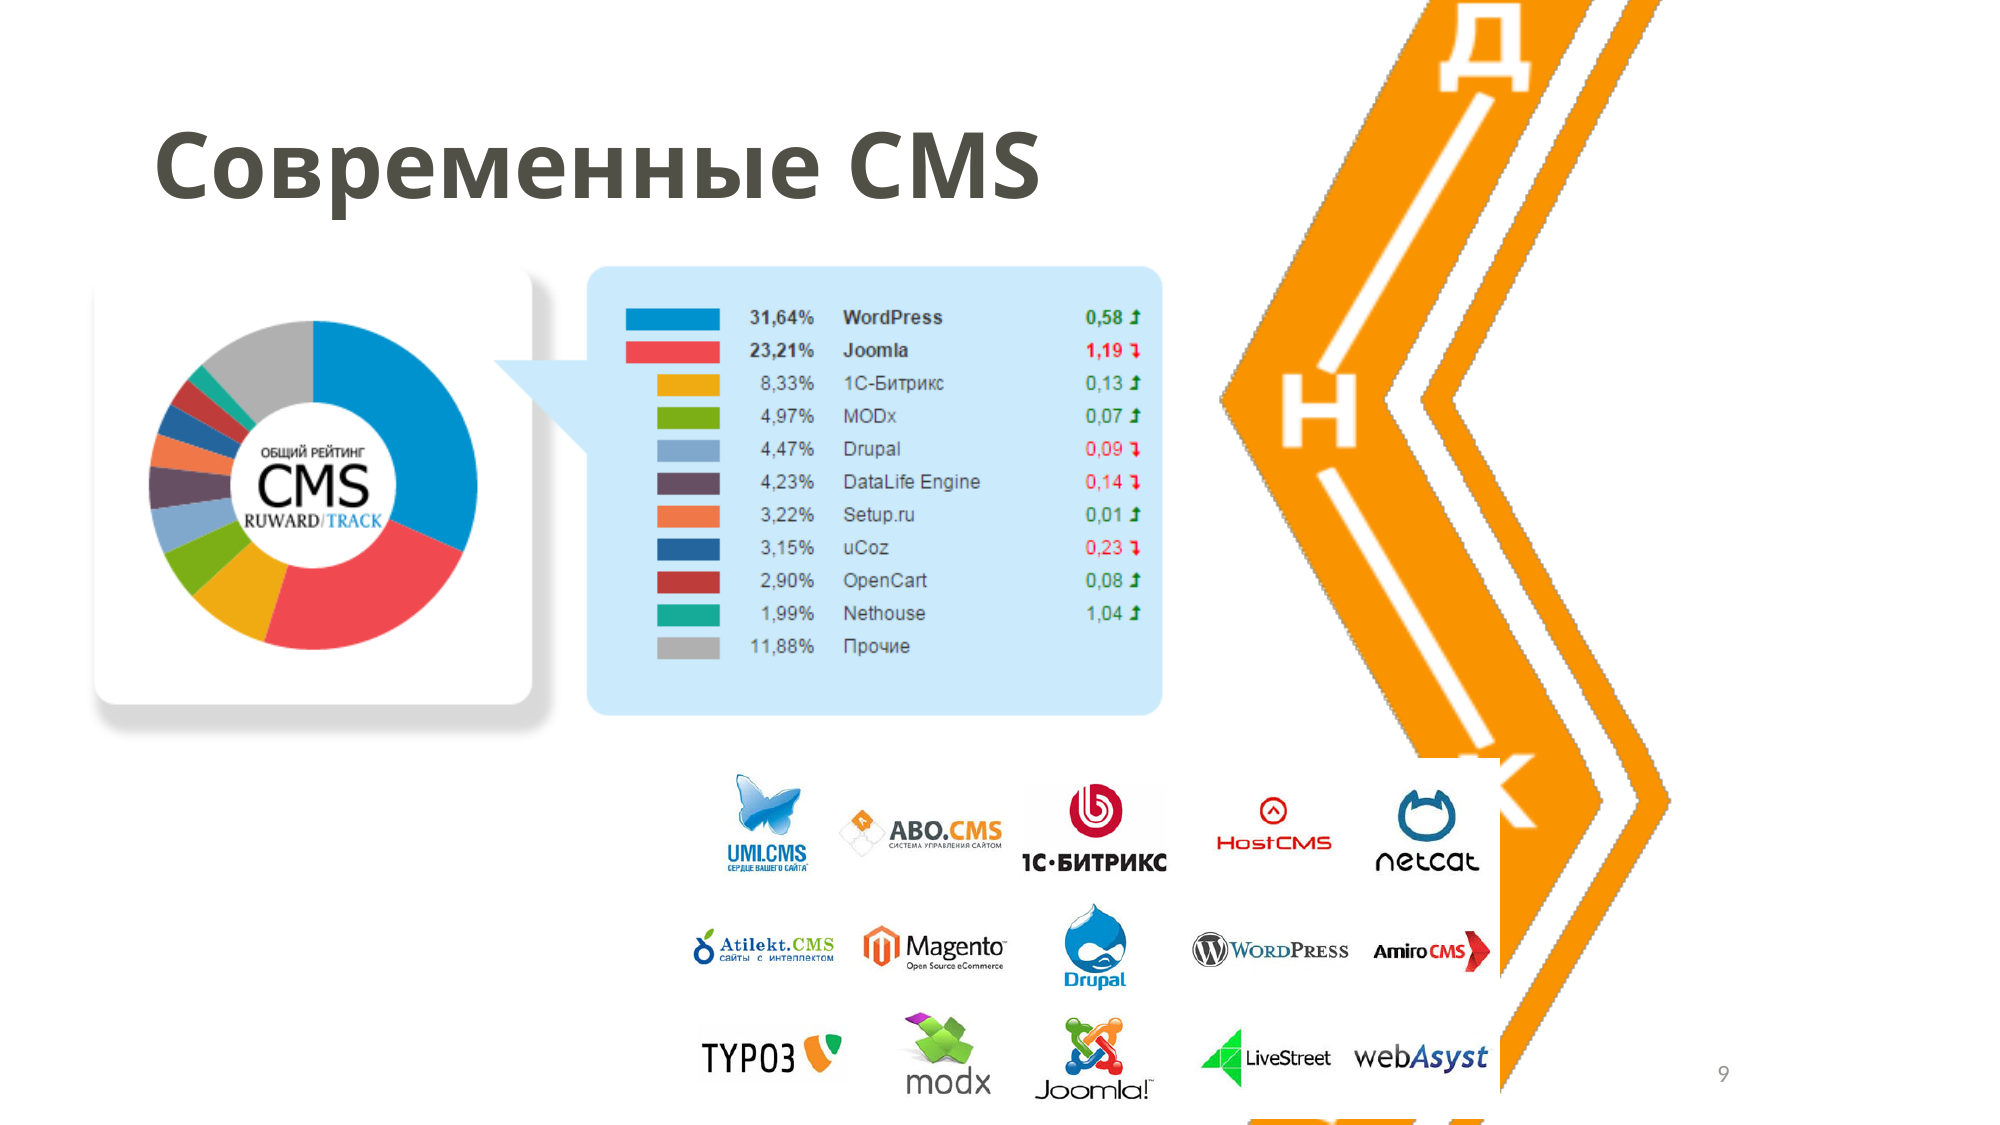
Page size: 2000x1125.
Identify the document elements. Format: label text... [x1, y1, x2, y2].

slide_number 9 [1500, 1042, 1745, 1103]
title Современные CMS [137, 59, 1591, 278]
picture [0, 0, 2000, 1125]
